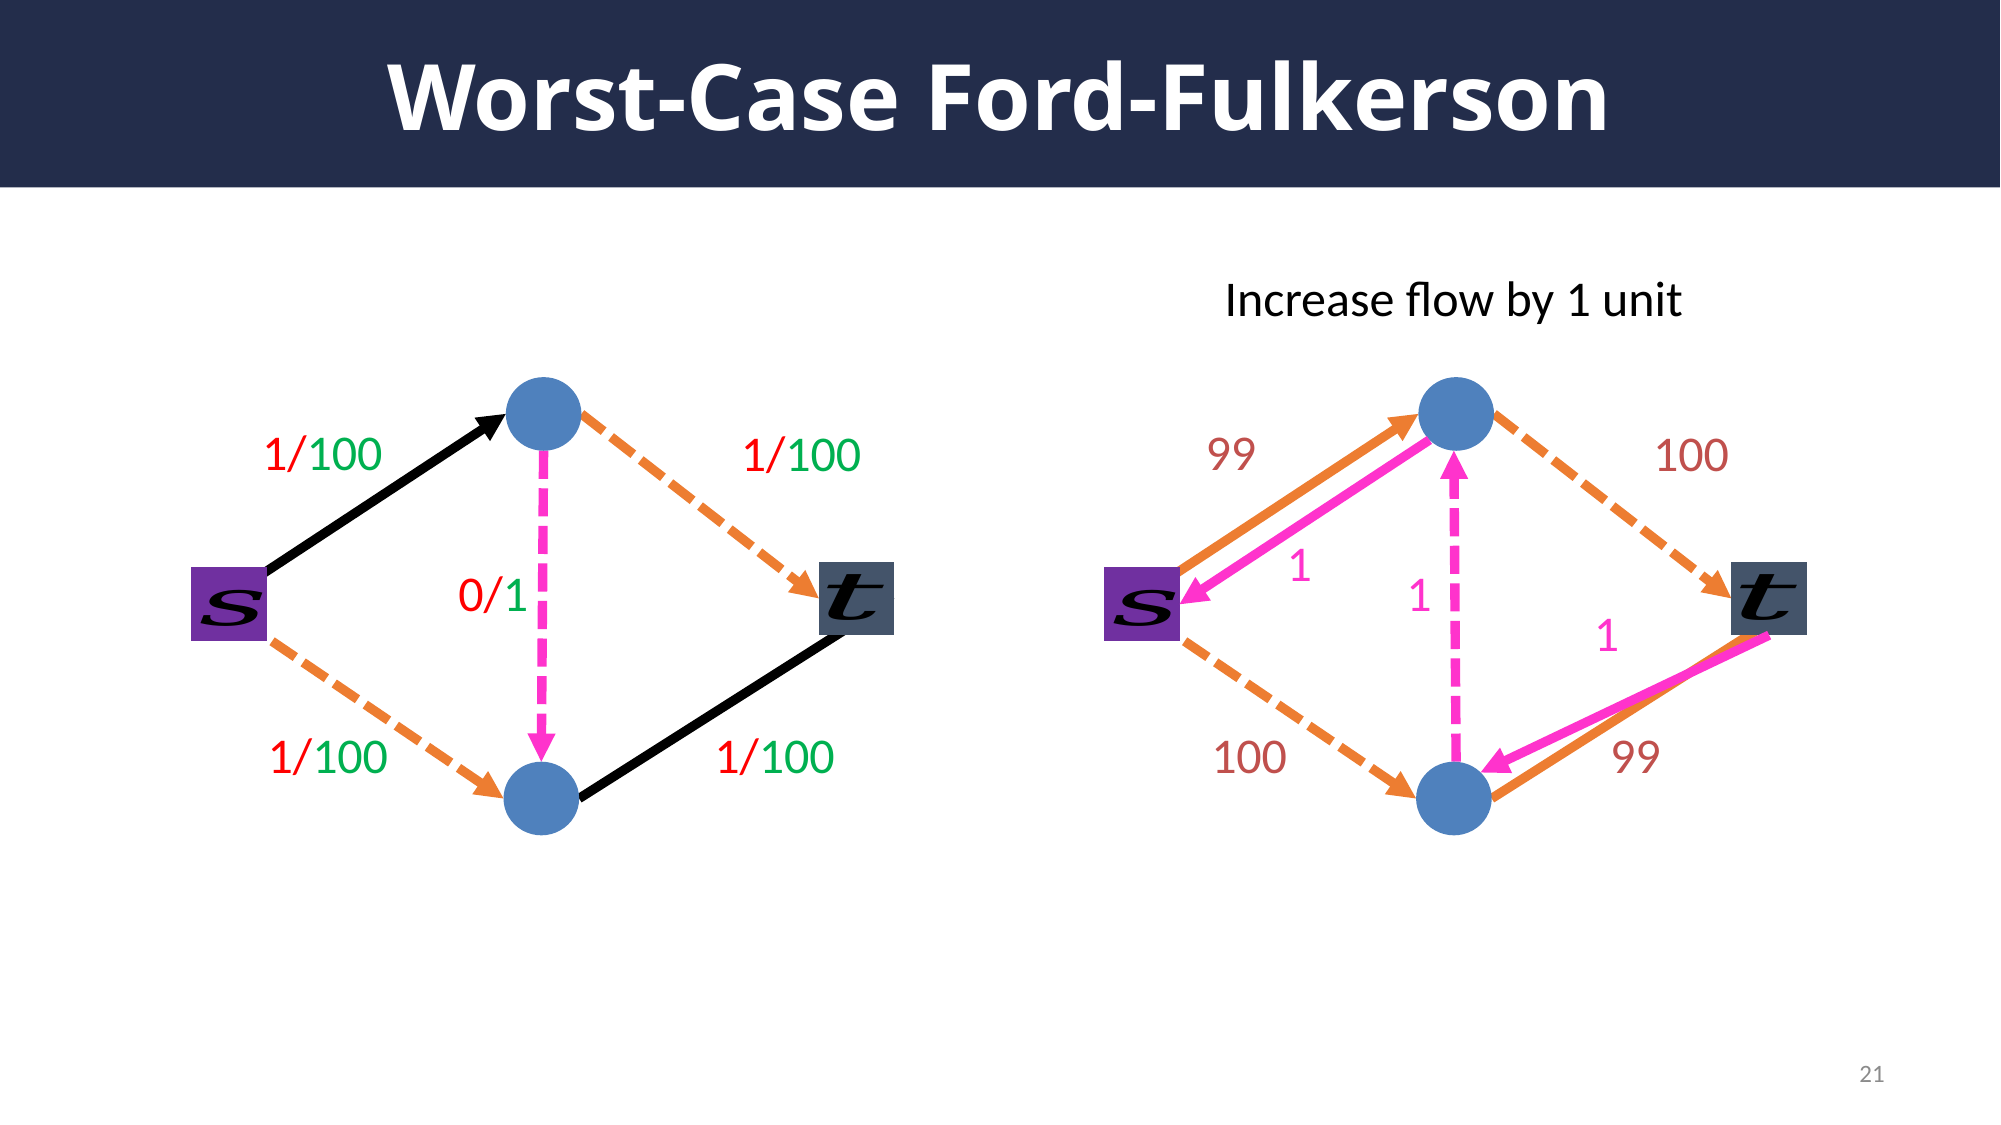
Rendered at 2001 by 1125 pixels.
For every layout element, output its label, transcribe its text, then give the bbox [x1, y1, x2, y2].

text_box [1168, 630, 1417, 799]
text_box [1453, 450, 1457, 762]
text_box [1168, 413, 1419, 579]
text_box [1491, 624, 1743, 799]
text_box Increase flow by 1 unit [1209, 258, 1698, 334]
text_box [1480, 598, 1732, 773]
text_box [1414, 760, 1493, 838]
text_box 1 [1391, 553, 1447, 629]
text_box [1179, 439, 1430, 605]
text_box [191, 376, 895, 836]
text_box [1493, 413, 1743, 573]
slide_number 21 [1433, 1042, 1900, 1103]
title Worst-Case Ford-Fulkerson [99, 24, 1900, 163]
text_box [1416, 375, 1497, 453]
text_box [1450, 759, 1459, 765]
